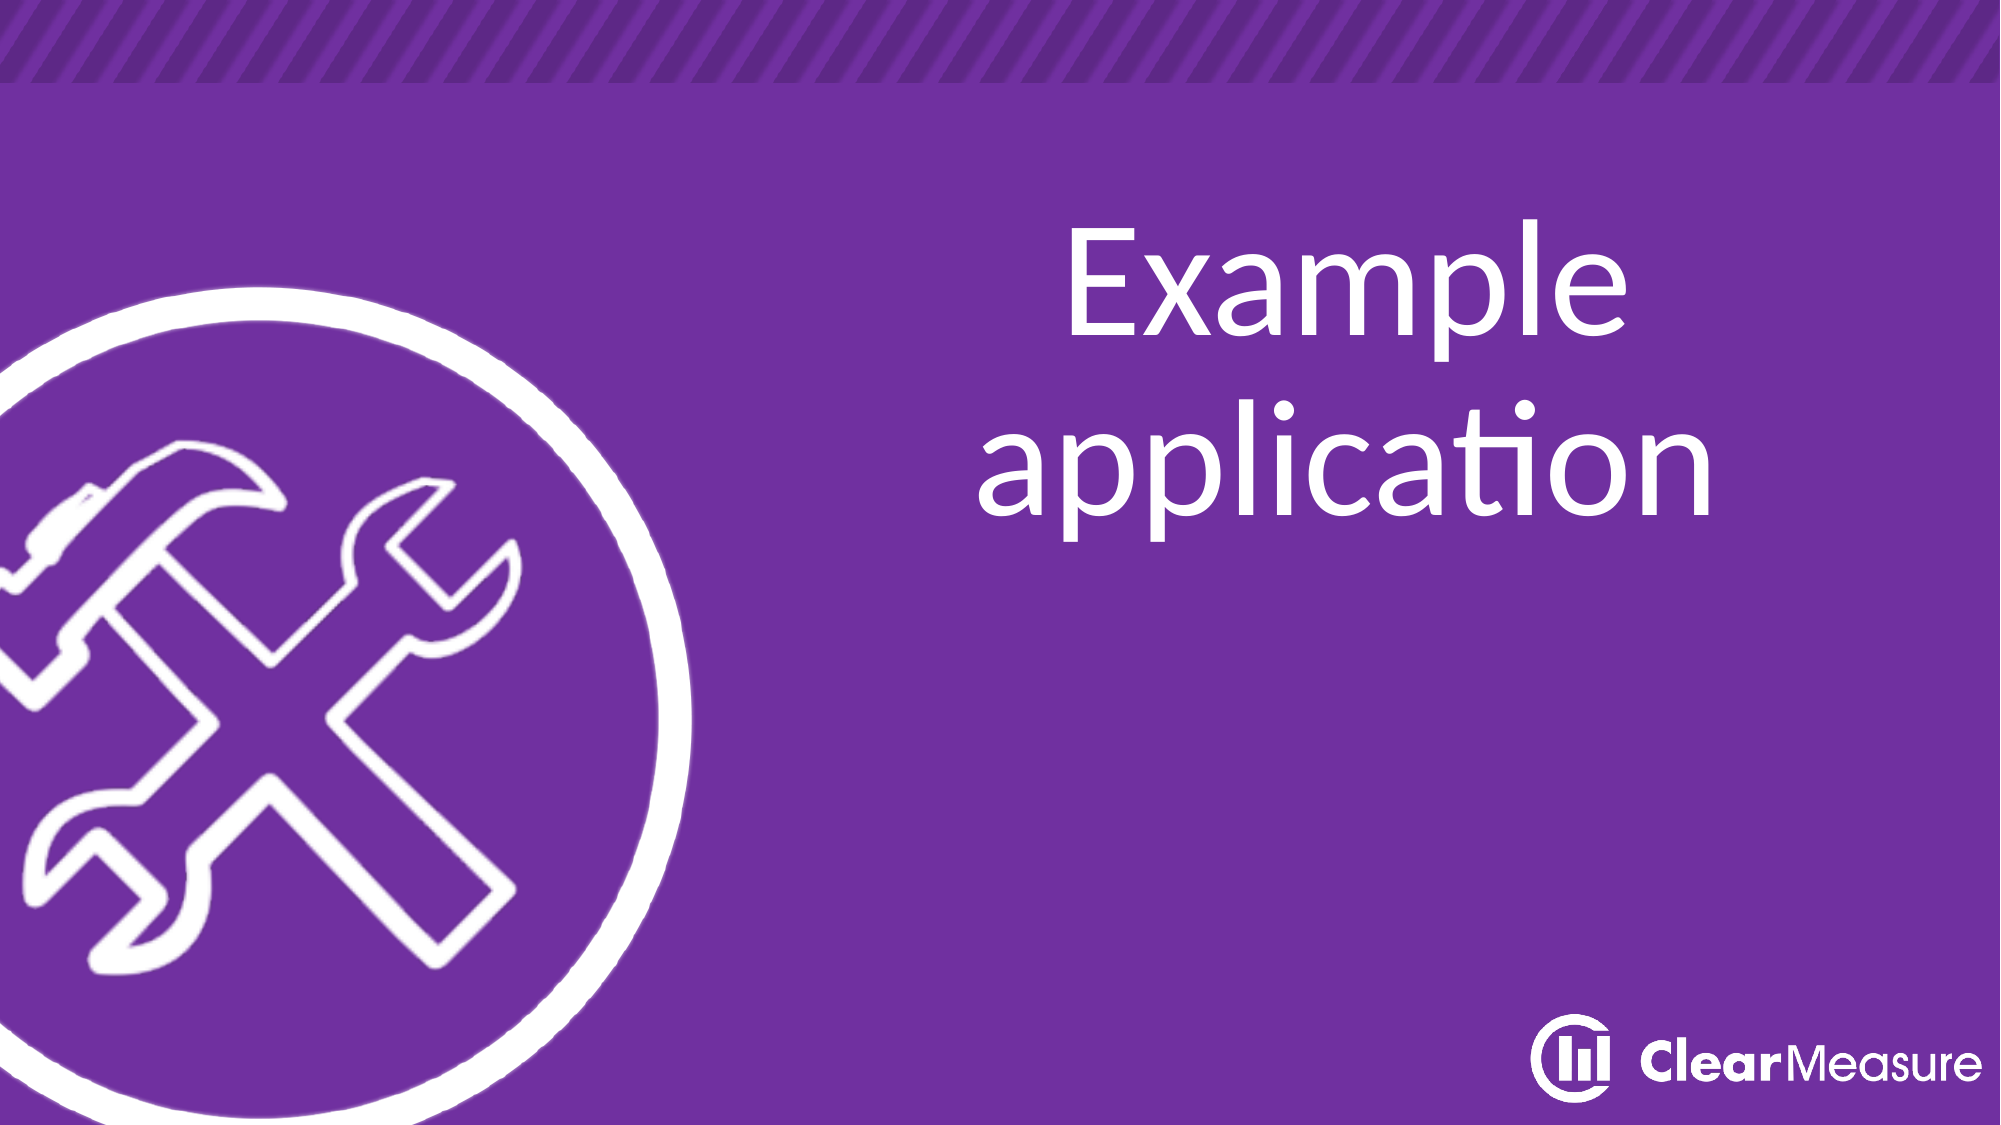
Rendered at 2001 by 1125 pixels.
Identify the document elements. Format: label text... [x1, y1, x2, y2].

title Example application [693, 184, 2000, 576]
picture [1527, 1009, 1984, 1107]
picture [0, 281, 697, 1125]
picture [0, 0, 2000, 83]
